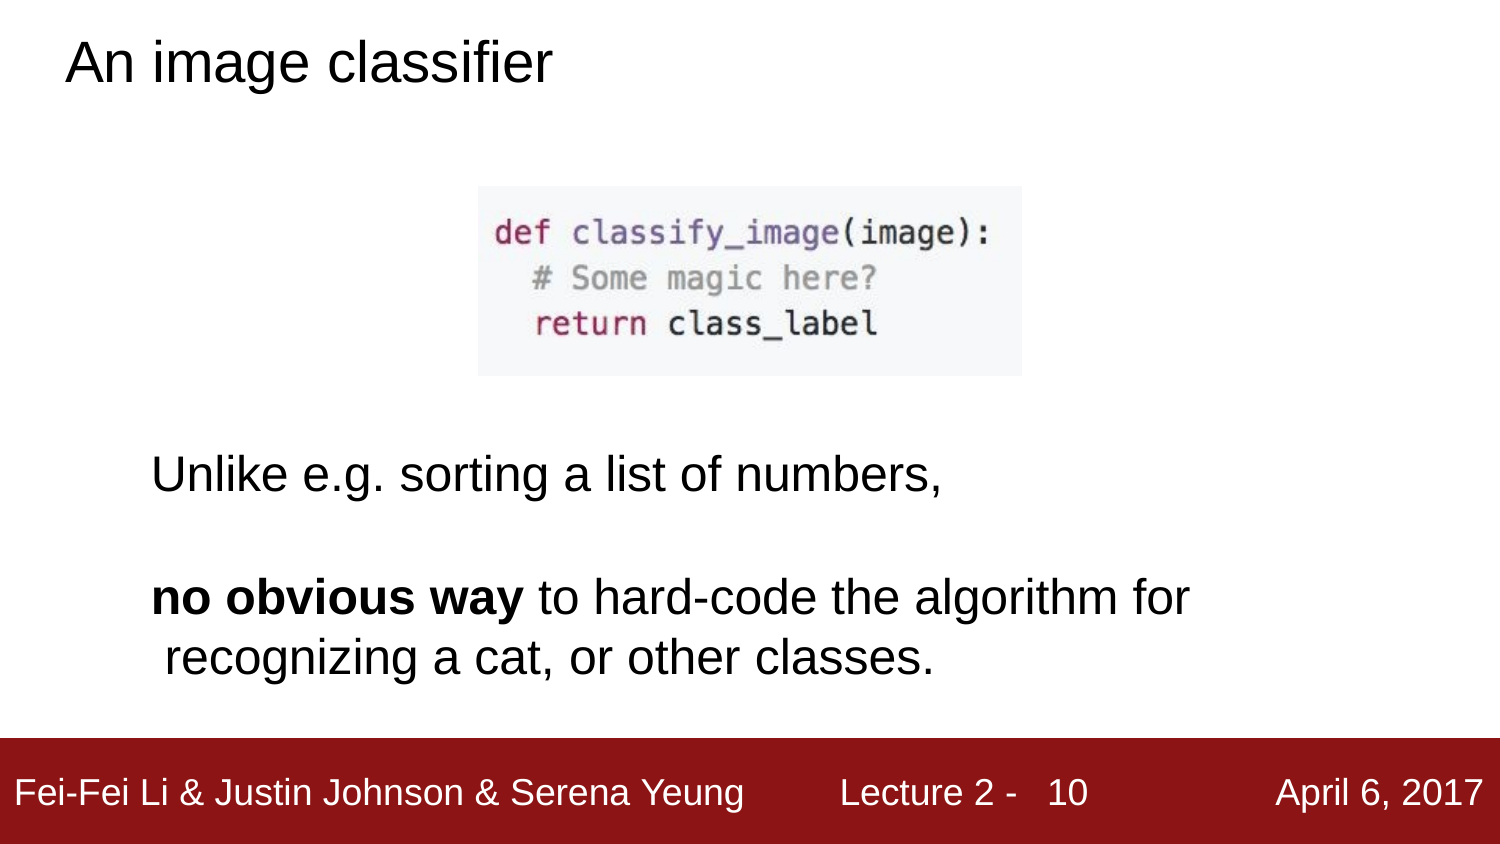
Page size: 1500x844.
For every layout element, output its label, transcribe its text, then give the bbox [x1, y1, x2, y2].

text_box [478, 186, 1022, 376]
slide_number Fei-Fei Li & Justin Johnson & Serena Yeung [11, 769, 753, 844]
slide_number 10 [1042, 769, 1093, 844]
text_box Lecture 2 - [837, 769, 1021, 814]
text_box Unlike e.g. sorting a list of numbers, no obvious way to hard-code the algorithm for recognizing a cat, or other classes. [148, 439, 1197, 685]
title An image classifier [63, 22, 557, 166]
footer April 6, 2017 [1273, 769, 1488, 844]
